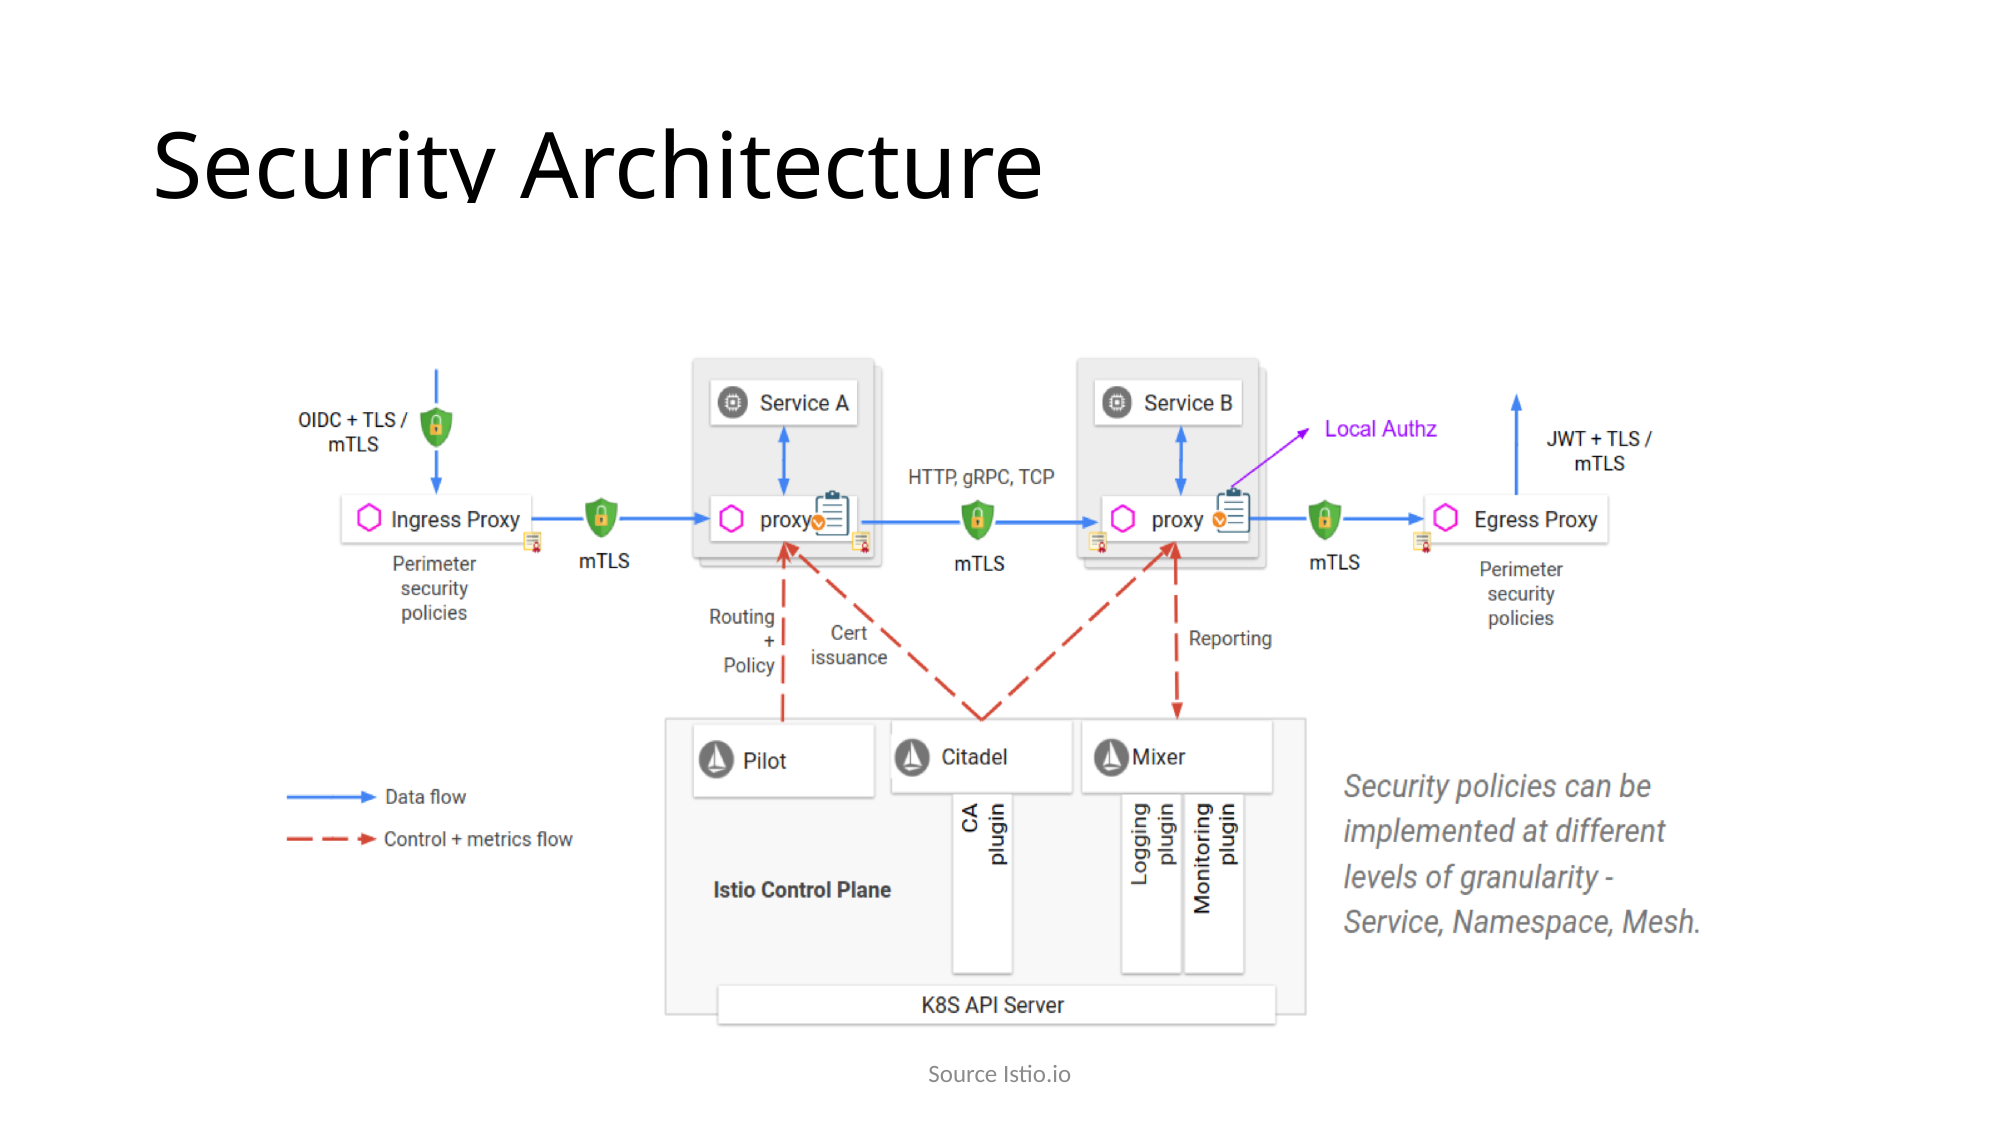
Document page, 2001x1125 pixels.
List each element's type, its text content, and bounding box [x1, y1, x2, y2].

footer Source Istio.io [662, 1048, 1338, 1103]
title Security Architecture [137, 59, 1863, 278]
picture [249, 203, 1750, 1048]
